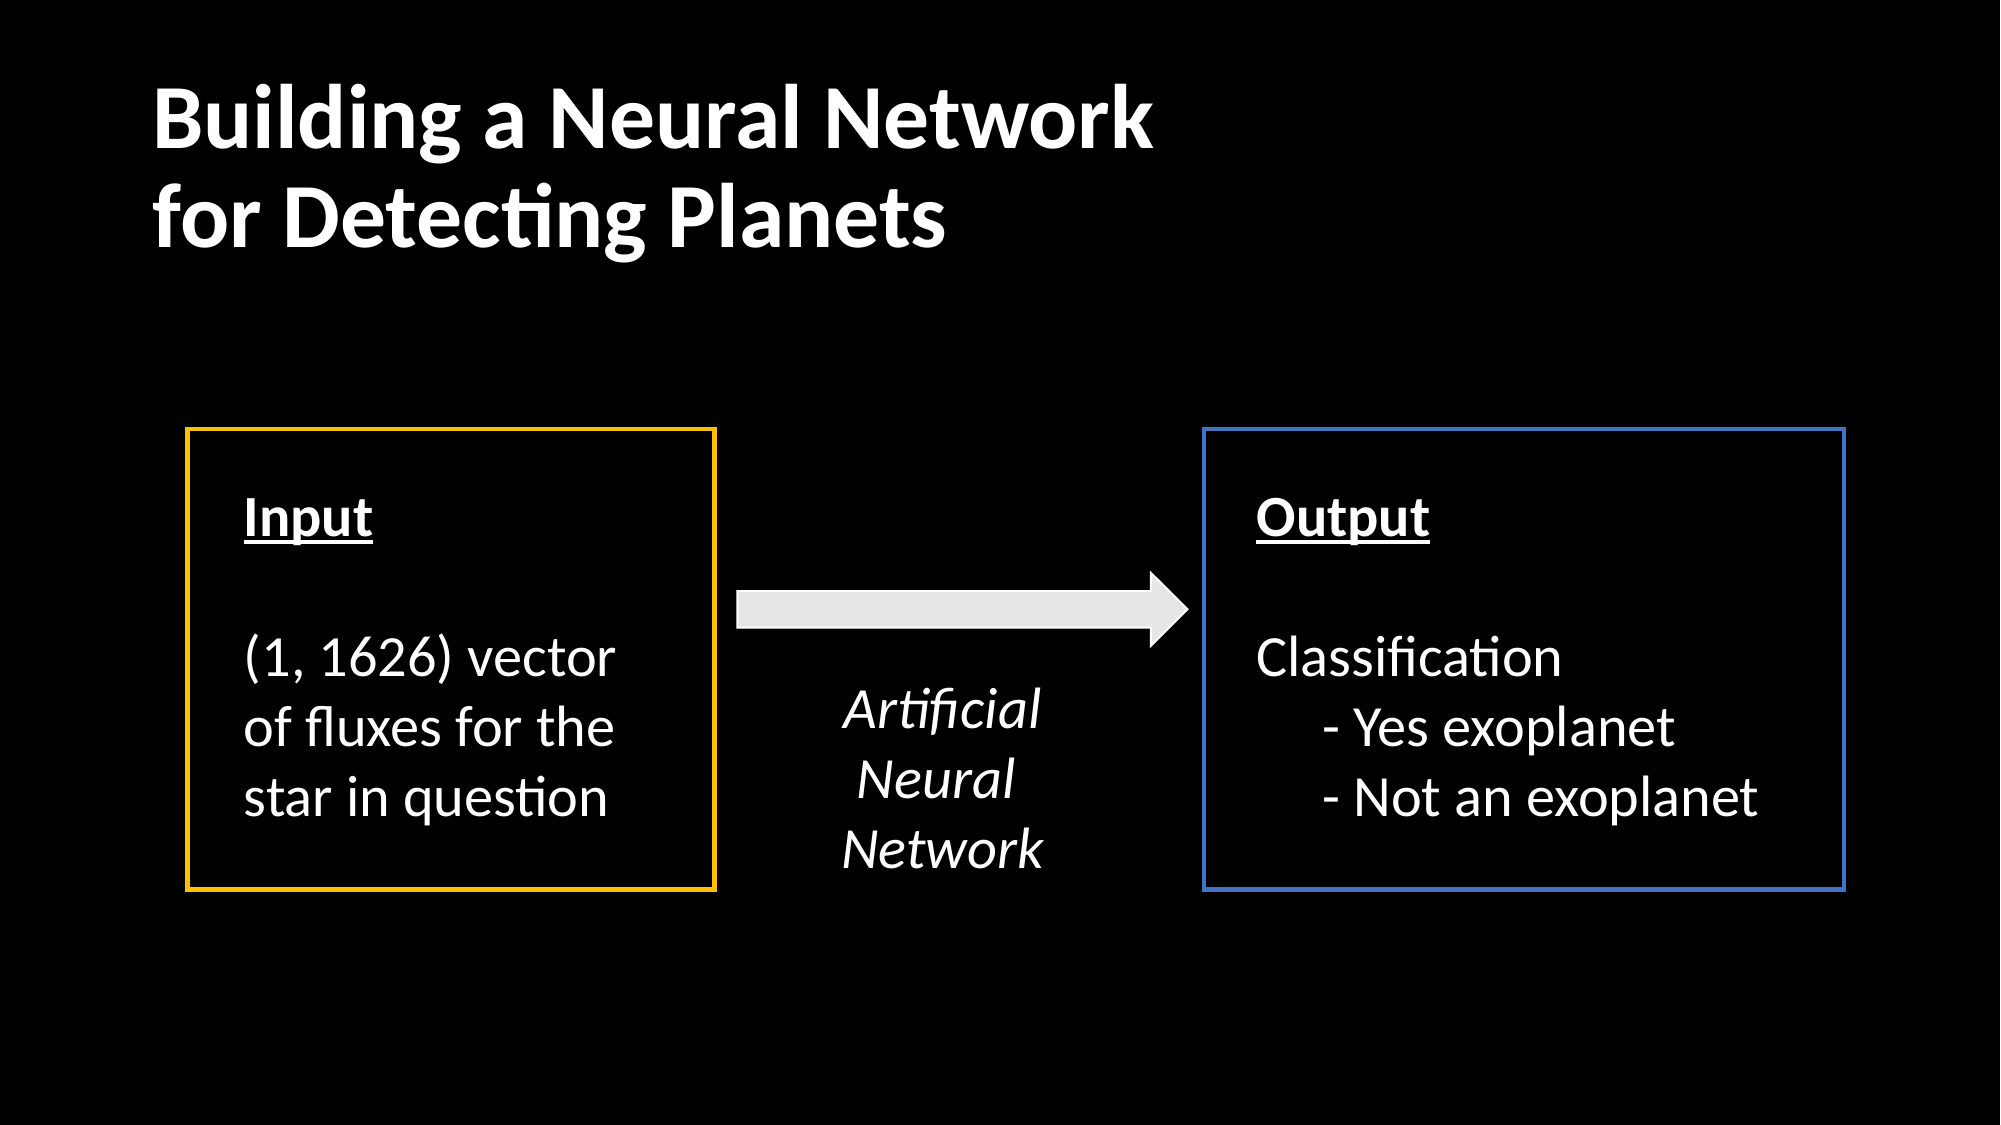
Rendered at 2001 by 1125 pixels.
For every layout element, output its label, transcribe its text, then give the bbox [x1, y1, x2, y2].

text_box [186, 428, 716, 890]
text_box Artificial Neural Network [718, 662, 1167, 888]
title Building a Neural Network for Detecting Planets [137, 59, 1863, 278]
text_box [736, 570, 1189, 649]
text_box [1203, 428, 1845, 890]
